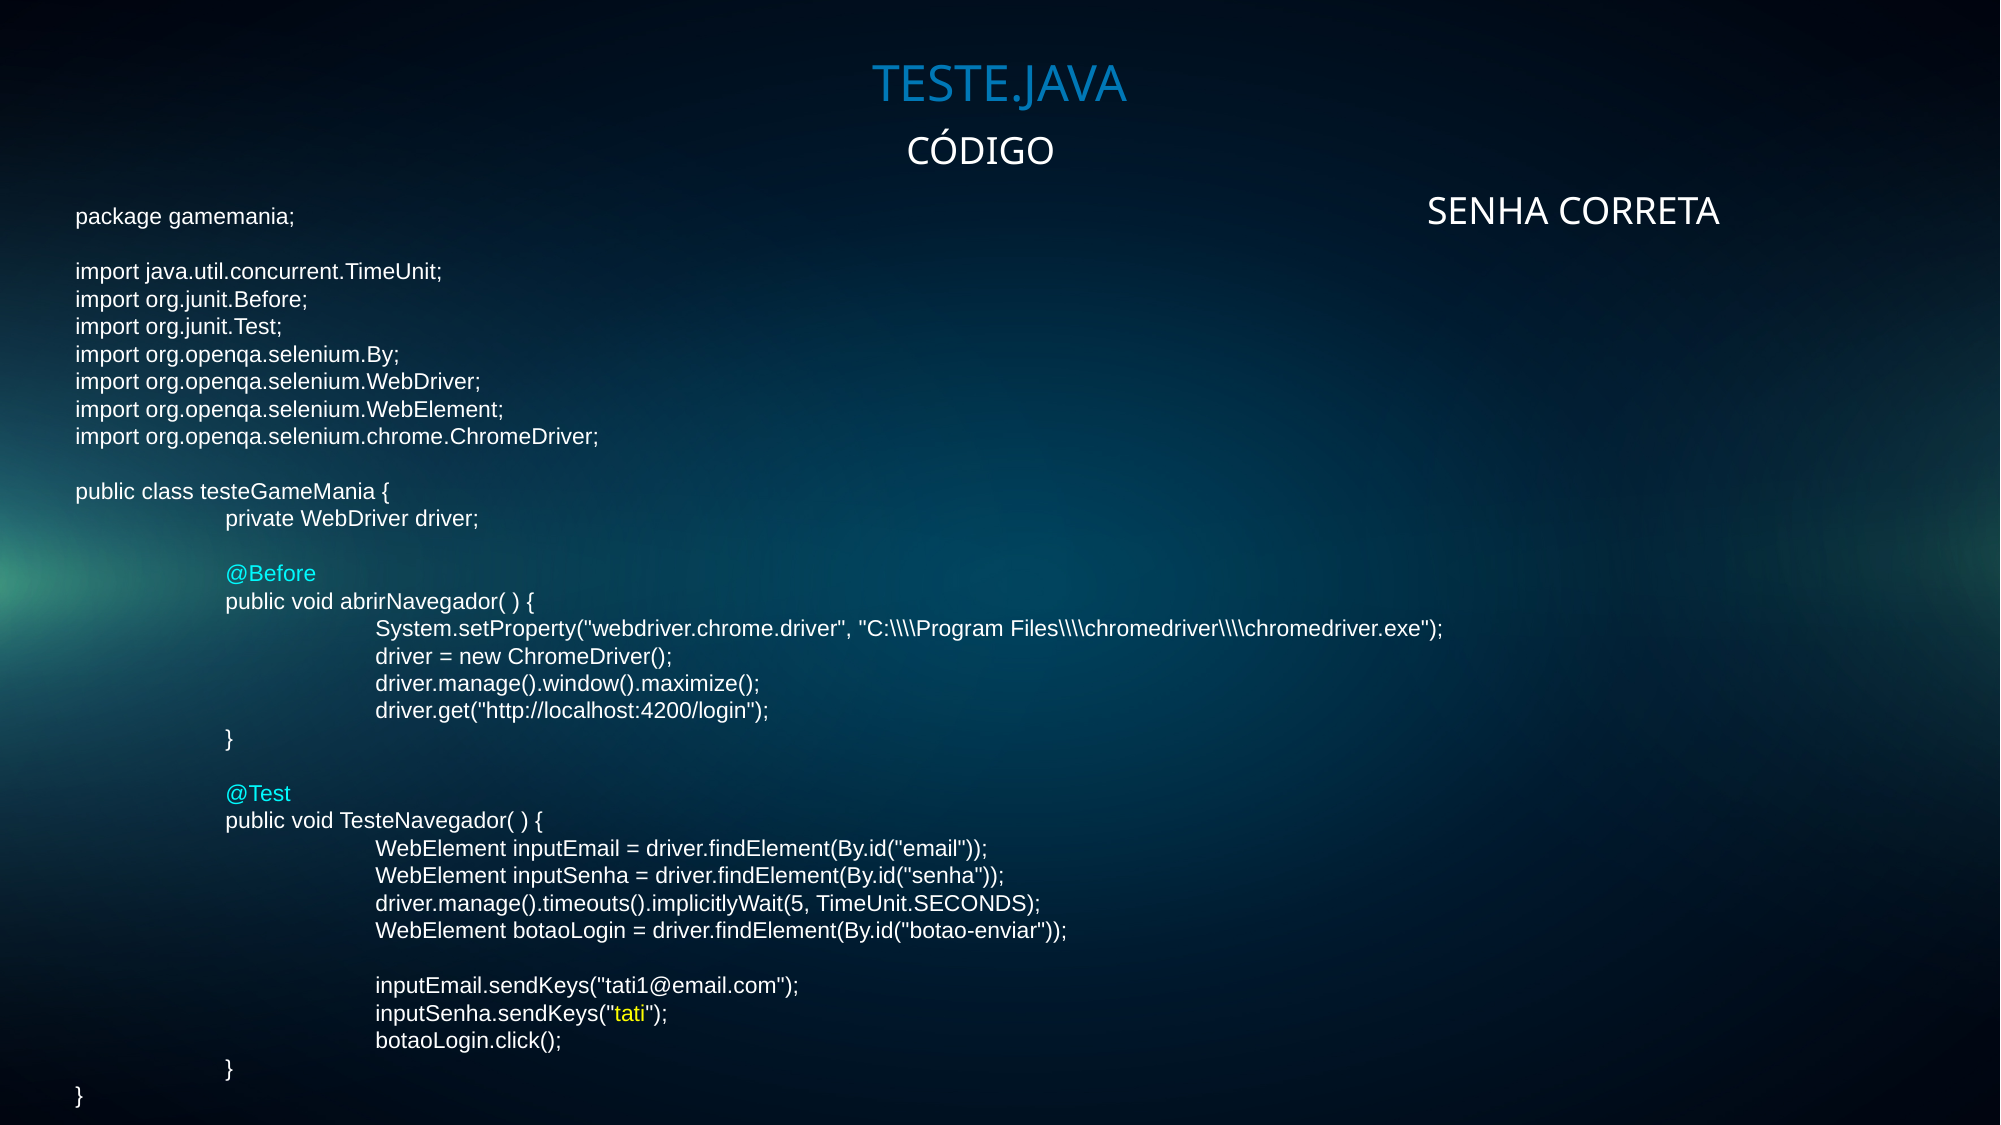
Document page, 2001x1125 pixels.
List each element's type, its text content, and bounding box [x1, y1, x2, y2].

picture [0, 0, 2000, 1125]
text_box package gamemania; import java.util.concurrent.TimeUnit; import org.junit.Before; import org.junit.Test; import org.openqa.selenium.By; import org.openqa.selenium.WebDriver; import org.openqa.selenium.WebElement; import org.openqa.selenium.chrome.ChromeDriver; public class testeGameMania { private WebDriver driver; @Before public void abrirNavegador( ) { System.setProperty("webdriver.chrome.driver", "C:\\\\Program Files\\\\chromedriver\\\\chromedriver.exe"); driver = new ChromeDriver(); driver.manage().window().maximize(); driver.get("http://localhost:4200/login"); } @Test public void TesteNavegador( ) { WebElement inputEmail = driver.findElement(By.id("email")); WebElement inputSenha = driver.findElement(By.id("senha")); driver.manage().timeouts().implicitlyWait(5, TimeUnit.SECONDS); WebElement botaoLogin = driver.findElement(By.id("botao-enviar")); inputEmail.sendKeys("tati1@email.com"); inputSenha.sendKeys("tati"); botaoLogin.click(); } } [60, 194, 1940, 1125]
text_box TESTE.JAVA [857, 44, 1143, 119]
text_box CÓDIGO [891, 119, 1071, 180]
text_box SENHA CORRETA [1412, 180, 1735, 240]
